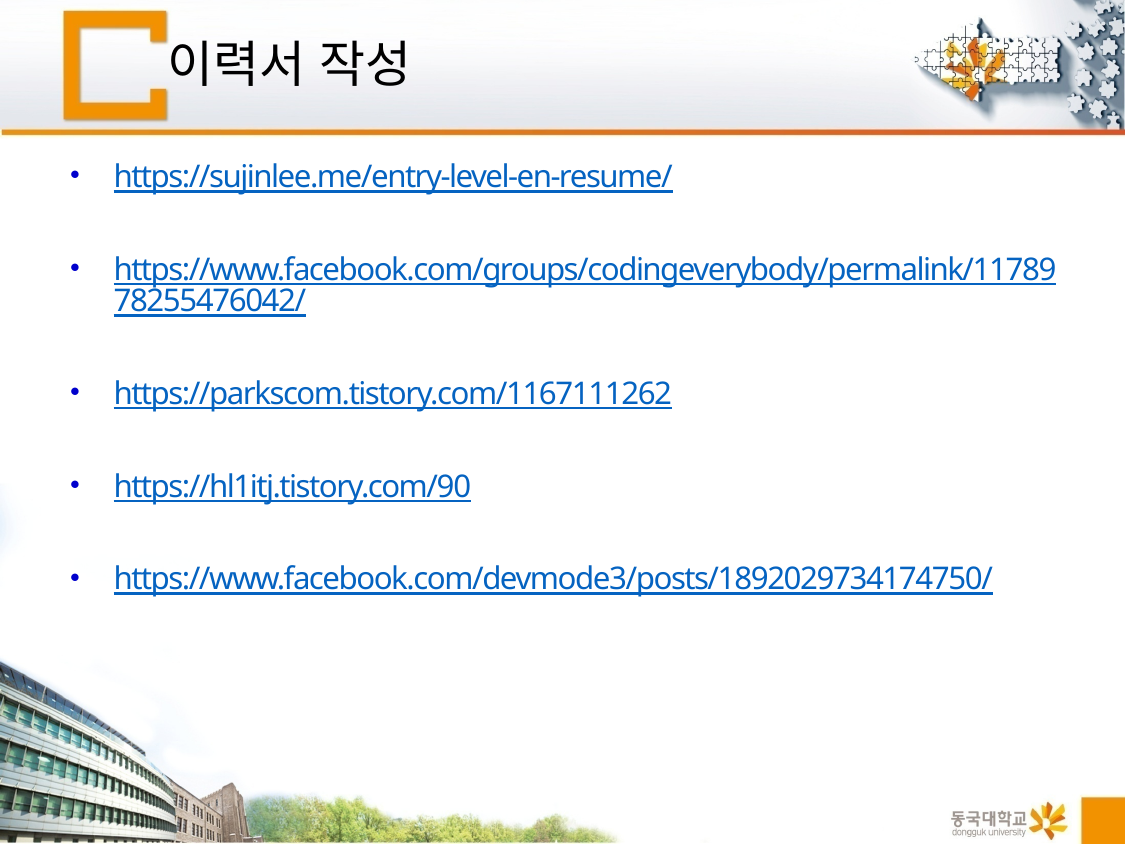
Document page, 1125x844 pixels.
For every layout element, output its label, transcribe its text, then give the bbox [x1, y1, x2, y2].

title 이력서 작성 [56, 26, 1077, 107]
picture [0, 0, 1125, 844]
list https://sujinlee.me/entry-level-en-resume/ https://www.facebook.com/groups/codingeverybody/permalink/1178978255476042/ https://parkscom.tistory.com/1167111262 https://hl1itj.tistory.com/90 https://www.facebook.com/devmode3/posts/1892029734174750/ [56, 148, 1077, 759]
